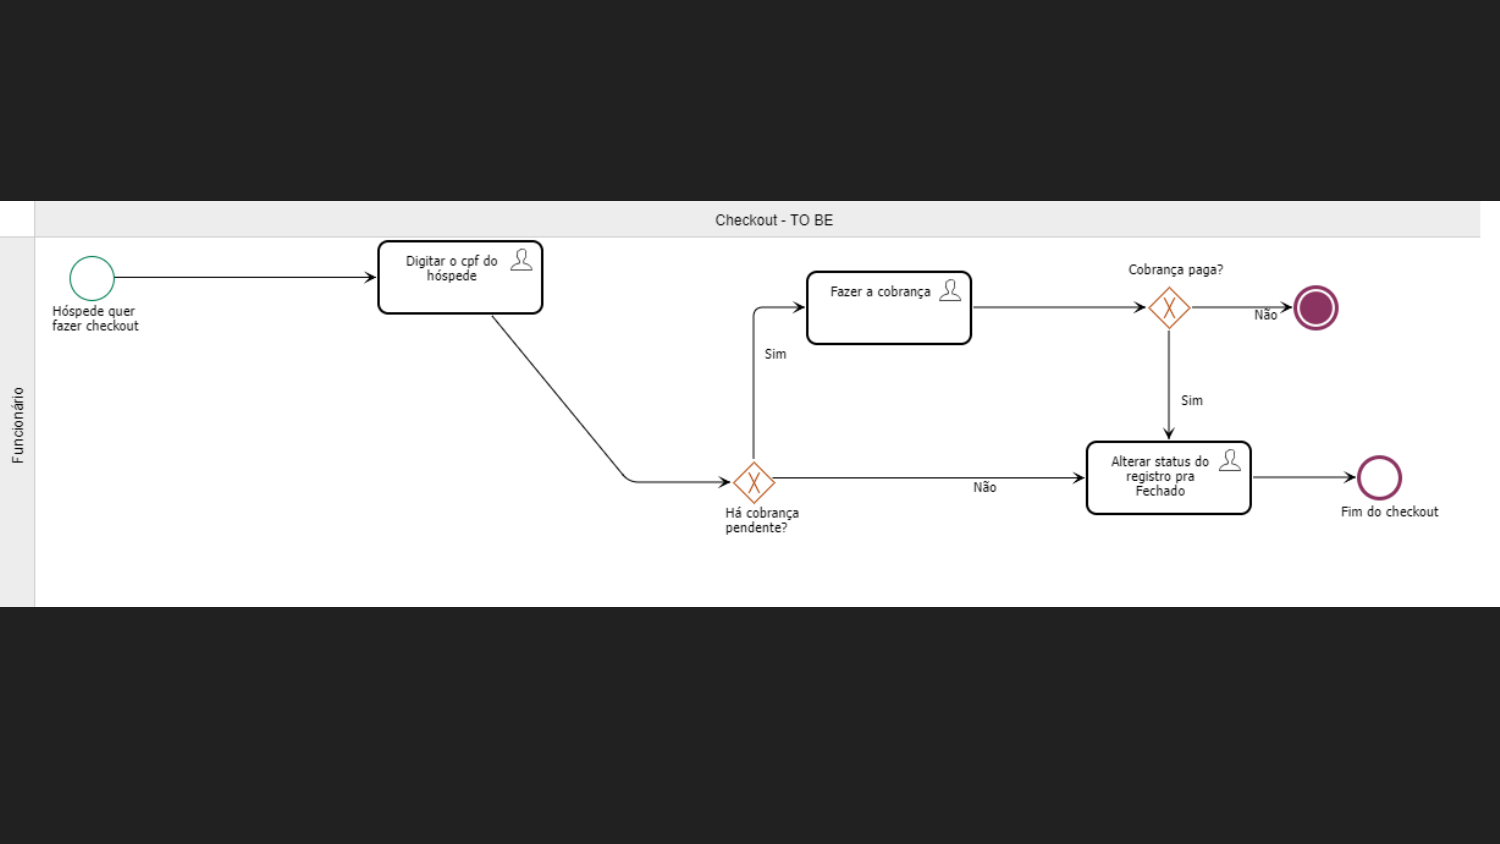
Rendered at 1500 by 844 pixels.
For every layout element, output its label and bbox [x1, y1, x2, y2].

picture [0, 201, 1500, 608]
